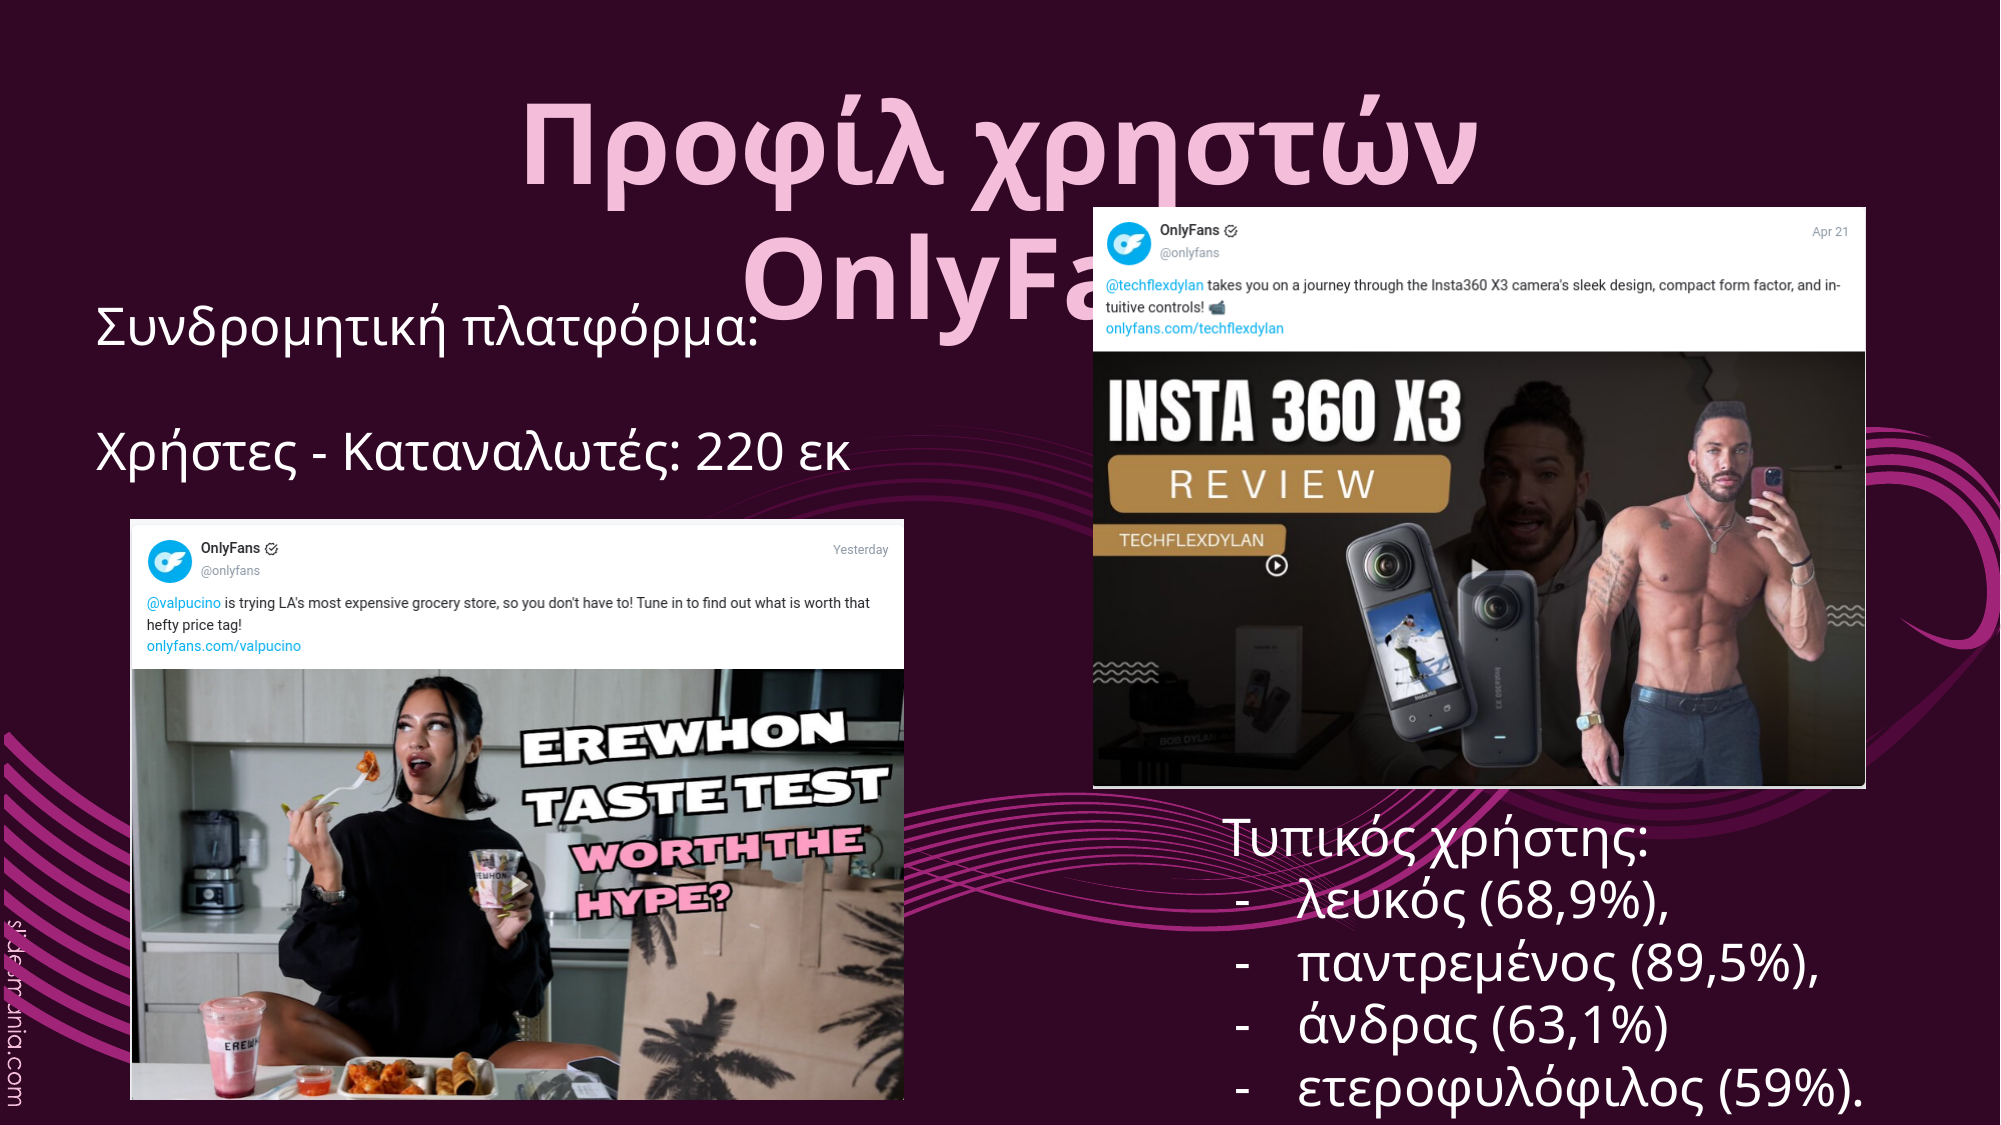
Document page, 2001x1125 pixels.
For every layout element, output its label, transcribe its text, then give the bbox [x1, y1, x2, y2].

title Προφίλ χρηστών OnlyFans [225, 51, 1775, 351]
picture [130, 519, 904, 1101]
text_box Τυπικός χρήστης: λευκός (68,9%), παντρεμένος (89,5%), άνδρας (63,1%) ετεροφυλόφιλος (59%). [1207, 789, 2000, 1125]
picture [1093, 207, 1866, 790]
text_box Συνδρομητική πλατφόρμα: Χρήστες - Καταναλωτές: 220 εκ [81, 278, 978, 721]
